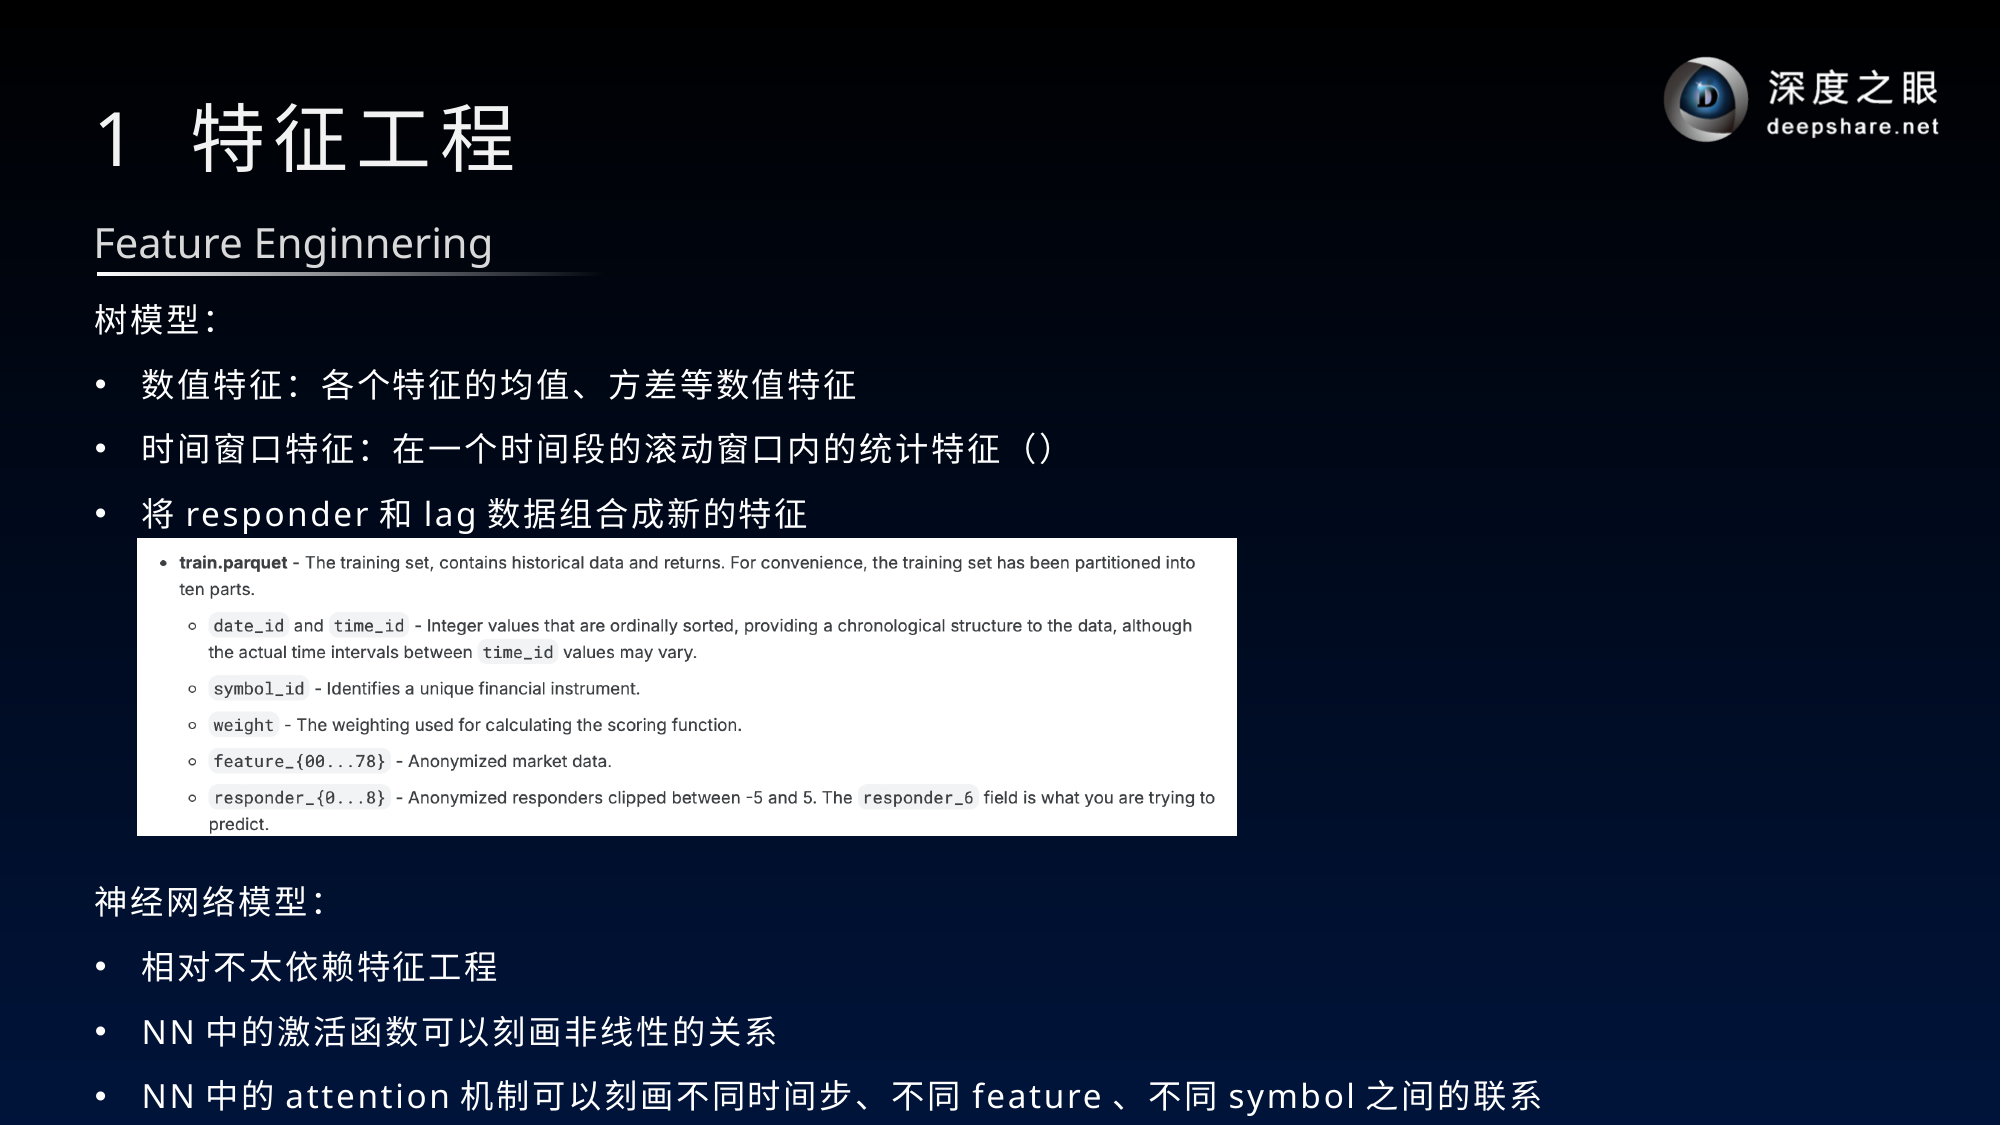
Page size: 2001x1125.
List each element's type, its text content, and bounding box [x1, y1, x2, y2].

picture [1644, 37, 1945, 163]
title 1 特征工程 [78, 94, 1192, 192]
list 树模型： 数值特征：各个特征的均值、方差等数值特征 时间窗口特征：在一个时间段的滚动窗口内的统计特征（） 将responder和lag数据组合成新的特征 神经网络模型： 相对不太依赖特征工程 NN中的激活函数可以刻画非线性的关系 NN中的attention机制可以刻画不同时间步、不同feature、不同symbol之间的联系 [80, 287, 1923, 1125]
picture [137, 538, 1237, 836]
subtitle Feature Enginnering [78, 209, 813, 270]
